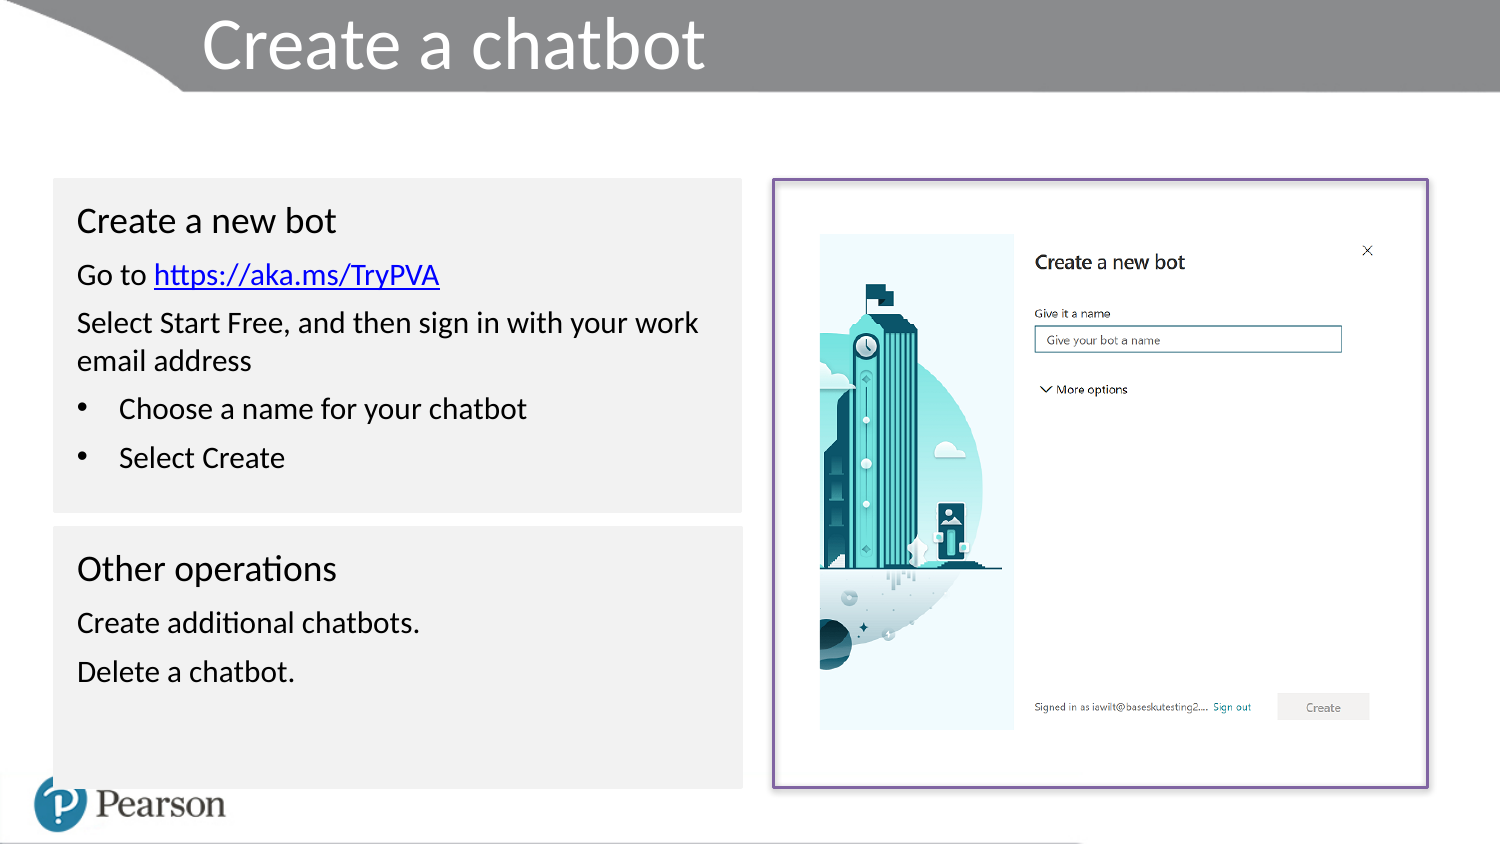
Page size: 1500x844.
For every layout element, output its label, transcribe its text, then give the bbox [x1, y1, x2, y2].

text_box Other operations Create additional chatbots. Delete a chatbot. [52, 525, 743, 790]
text_box [772, 179, 1429, 788]
title Create a chatbot [187, 0, 1426, 79]
picture [0, 0, 1500, 844]
text_box Create a new bot Go to https://aka.ms/TryPVA Select Start Free, and then sign in with your work email address Choose a name for your chatbot Select Create [52, 177, 743, 513]
